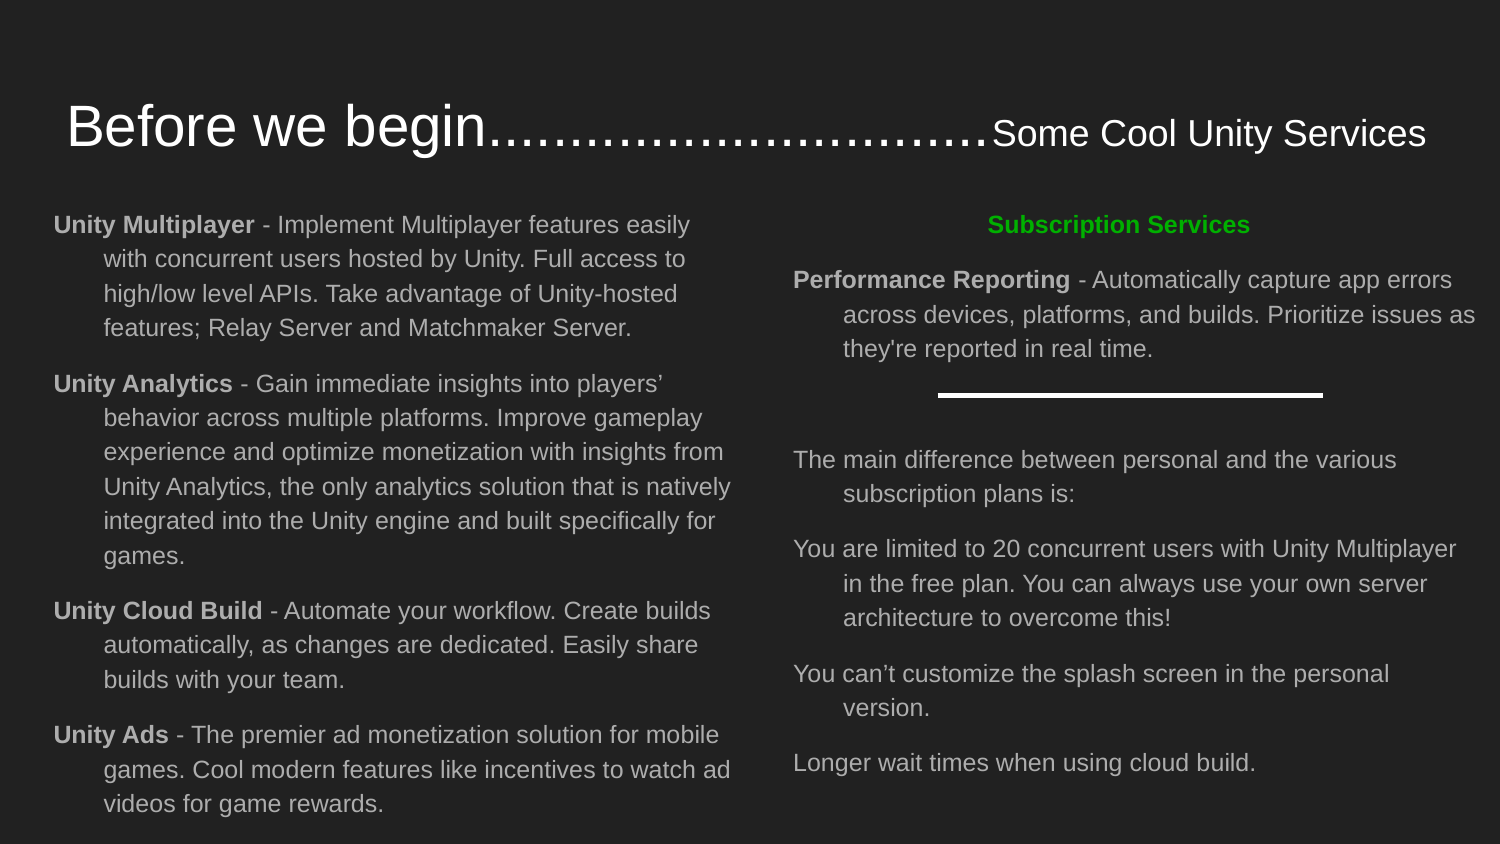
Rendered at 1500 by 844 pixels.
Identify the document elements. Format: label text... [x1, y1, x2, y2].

list Subscription Services Performance Reporting - Automatically capture app errors across devices, platforms, and builds. Prioritize issues as they're reported in real time. The main difference between personal and the various subscription plans is: You are limited to 20 concurrent users with Unity Multiplayer in the free plan. You can always use your own server architecture to overcome this! You can’t customize the splash screen in the personal version. Longer wait times when using cloud build. [753, 189, 1493, 750]
title Before we begin...............................Some Cool Unity Services [51, 72, 1449, 167]
list Unity Multiplayer - Implement Multiplayer features easily with concurrent users hosted by Unity. Full access to high/low level APIs. Take advantage of Unity-hosted features; Relay Server and Matchmaker Server. Unity Analytics - Gain immediate insights into players’ behavior across multiple platforms. Improve gameplay experience and optimize monetization with insights from Unity Analytics, the only analytics solution that is natively integrated into the Unity engine and built specifically for games. Unity Cloud Build - Automate your workflow. Create builds automatically, as changes are dedicated. Easily share builds with your team. Unity Ads - The premier ad monetization solution for mobile games. Cool modern features like incentives to watch ad videos for game rewards. [13, 189, 753, 750]
